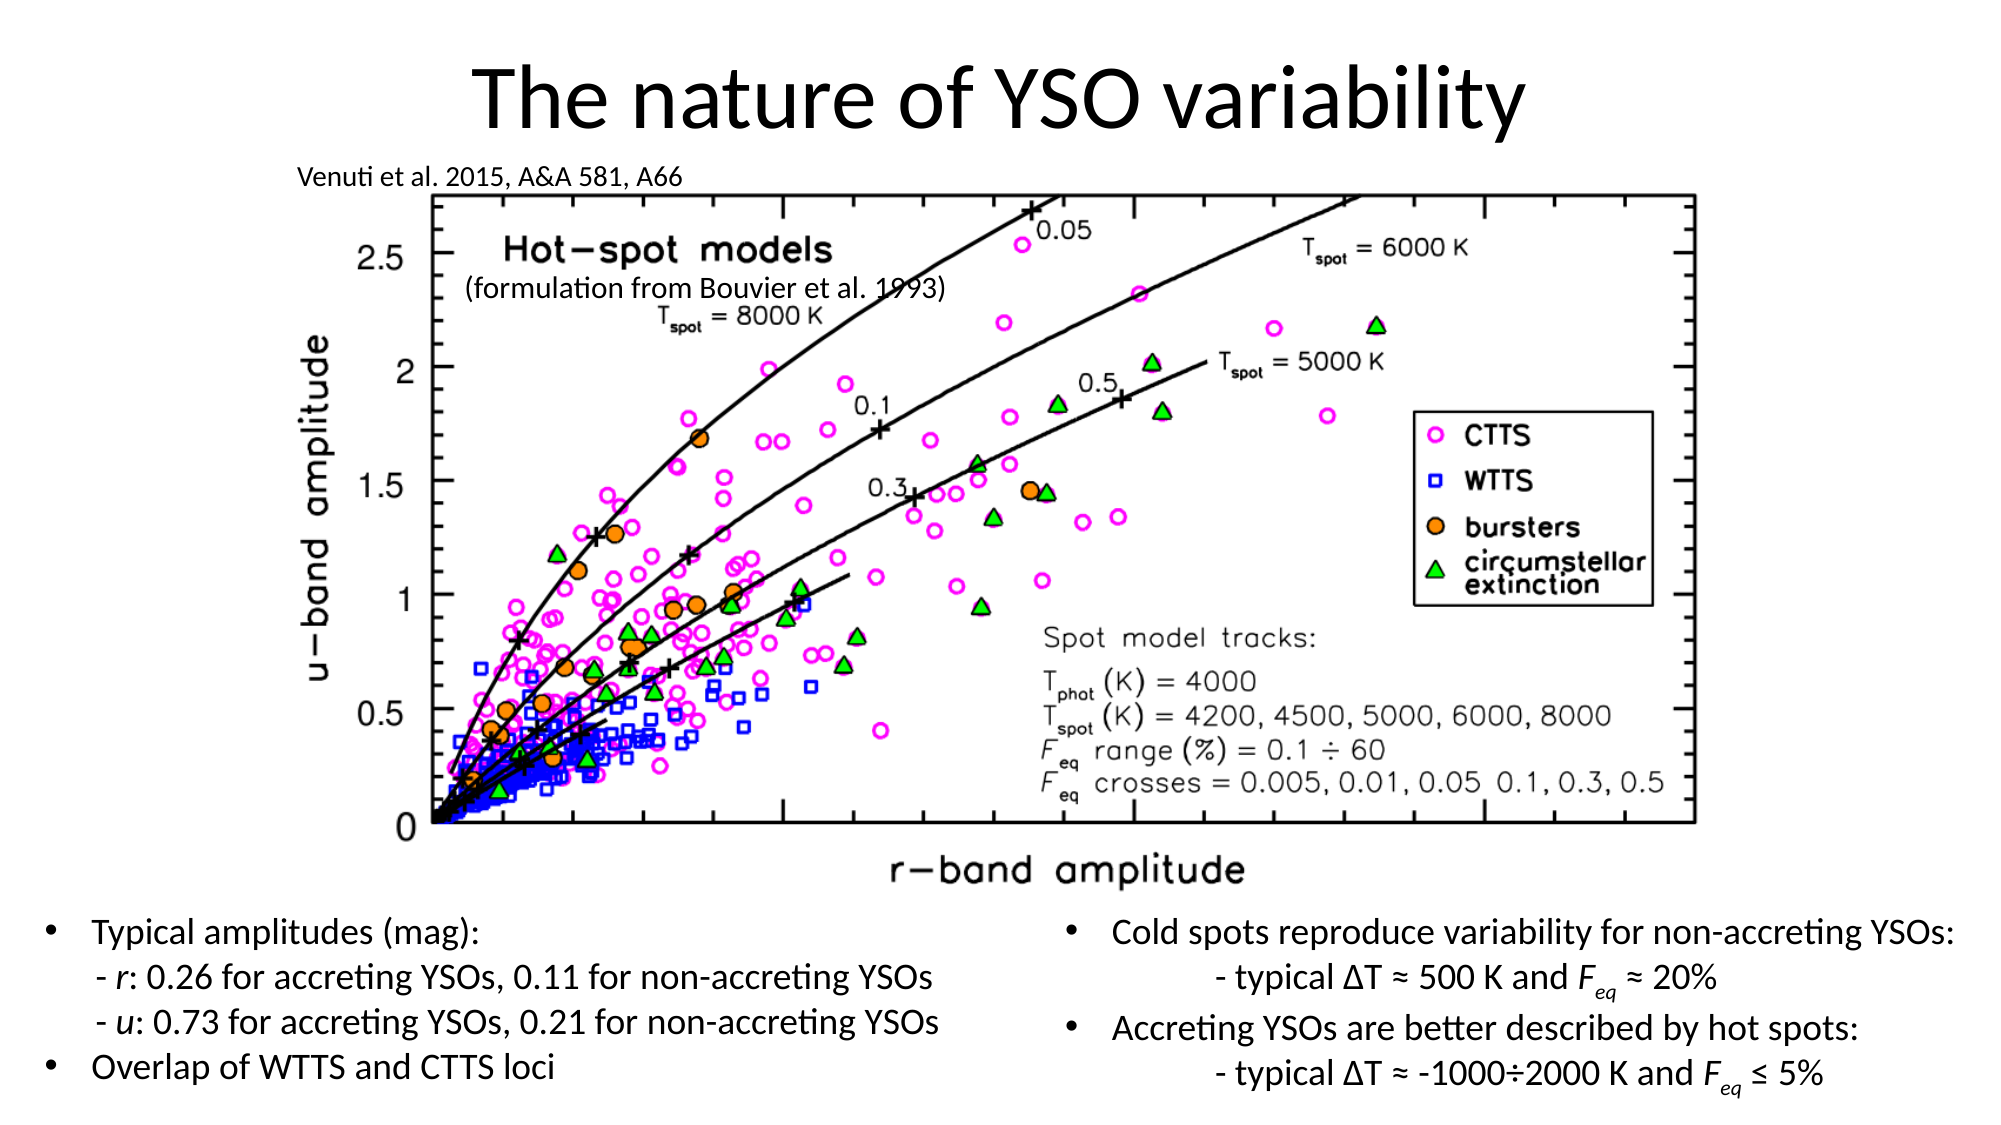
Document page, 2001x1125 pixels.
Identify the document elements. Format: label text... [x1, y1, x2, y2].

text_box The nature of YSO variability [324, 5, 1675, 179]
picture [287, 180, 1713, 846]
text_box Typical amplitudes (mag): - r: 0.26 for accreting YSOs, 0.11 for non-accreting YSOs - u: 0.73 for accreting YSOs, 0.21 for non-accreting YSOs Overlap of WTTS and CTTS loci [29, 899, 958, 1125]
picture [880, 846, 1257, 898]
text_box Venuti et al. 2015, A&A 581, A66 [282, 149, 324, 185]
text_box Cold spots reproduce variability for non-accreting YSOs: - typical ΔT ≈ 500 K and Feq ≈ 20% Accreting YSOs are better described by hot spots: - typical ΔT ≈ -1000÷2000 K and Feq ≤ 5% [1050, 899, 2000, 1125]
